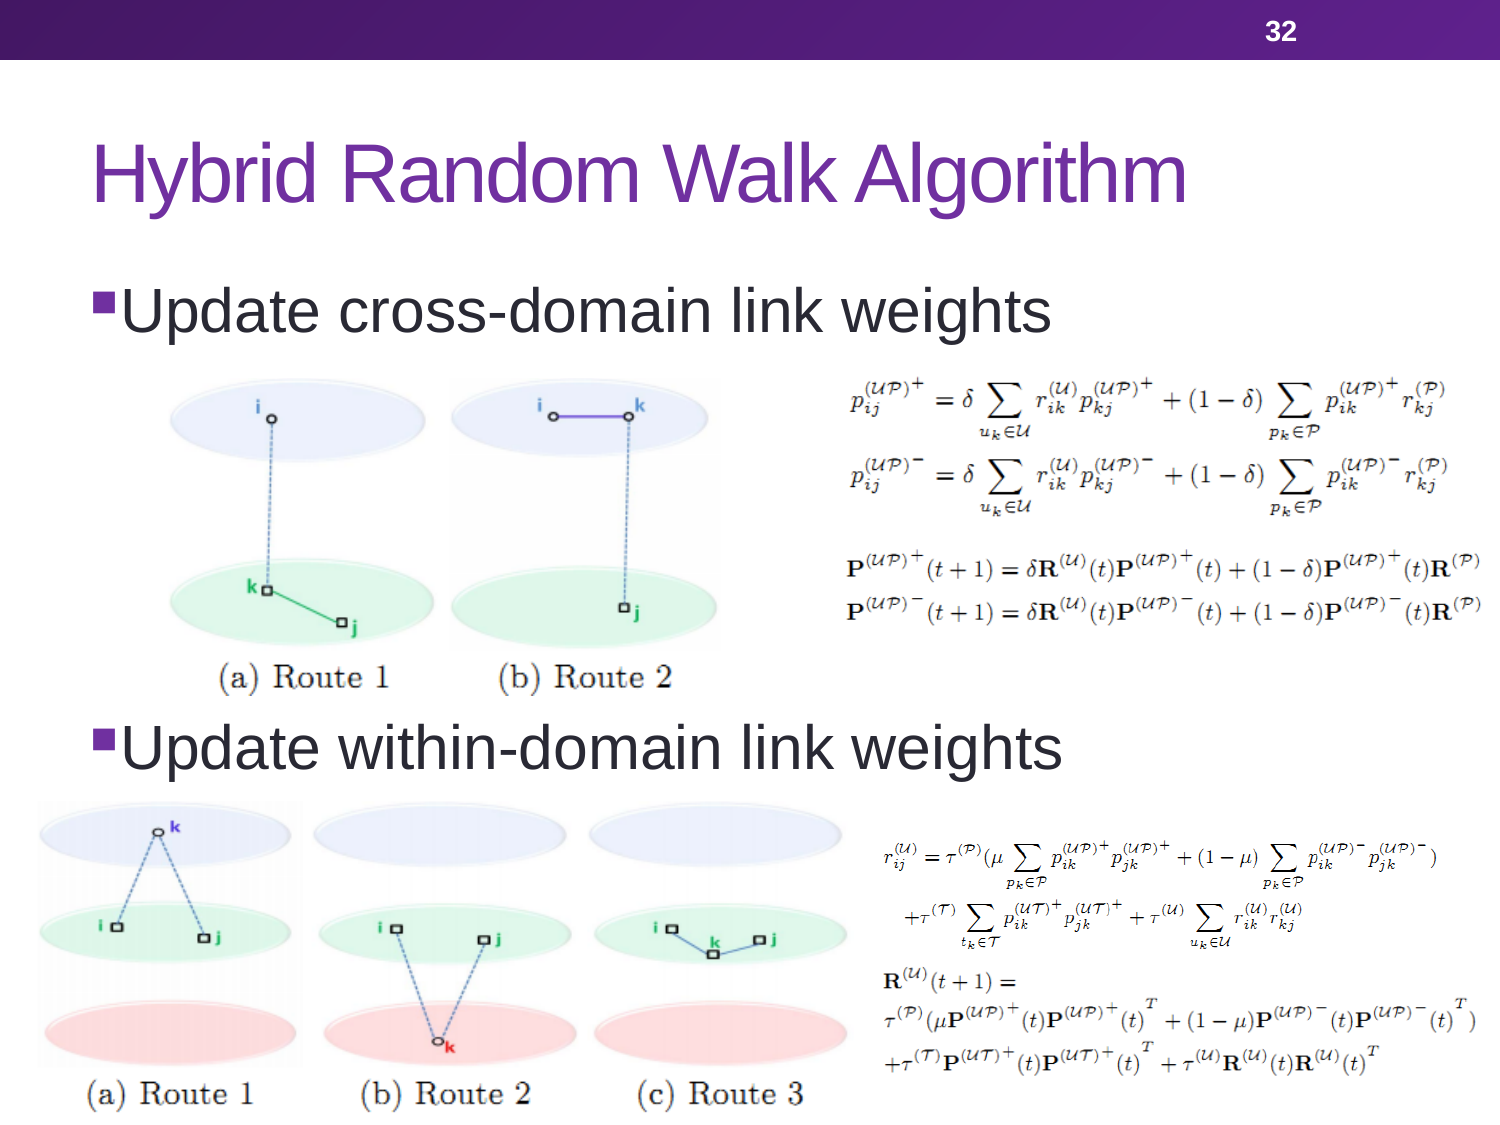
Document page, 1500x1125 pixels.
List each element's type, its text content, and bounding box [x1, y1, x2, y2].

picture [29, 796, 857, 1117]
picture [842, 546, 1488, 630]
slide_number 32 [1250, 3, 1425, 57]
picture [160, 378, 725, 696]
title Hybrid Random Walk Algorithm [75, 87, 1425, 250]
list Update cross-domain link weights Update within-domain link weights [75, 262, 1425, 1063]
picture [841, 372, 1456, 521]
picture [879, 831, 1442, 957]
picture [879, 962, 1482, 1084]
